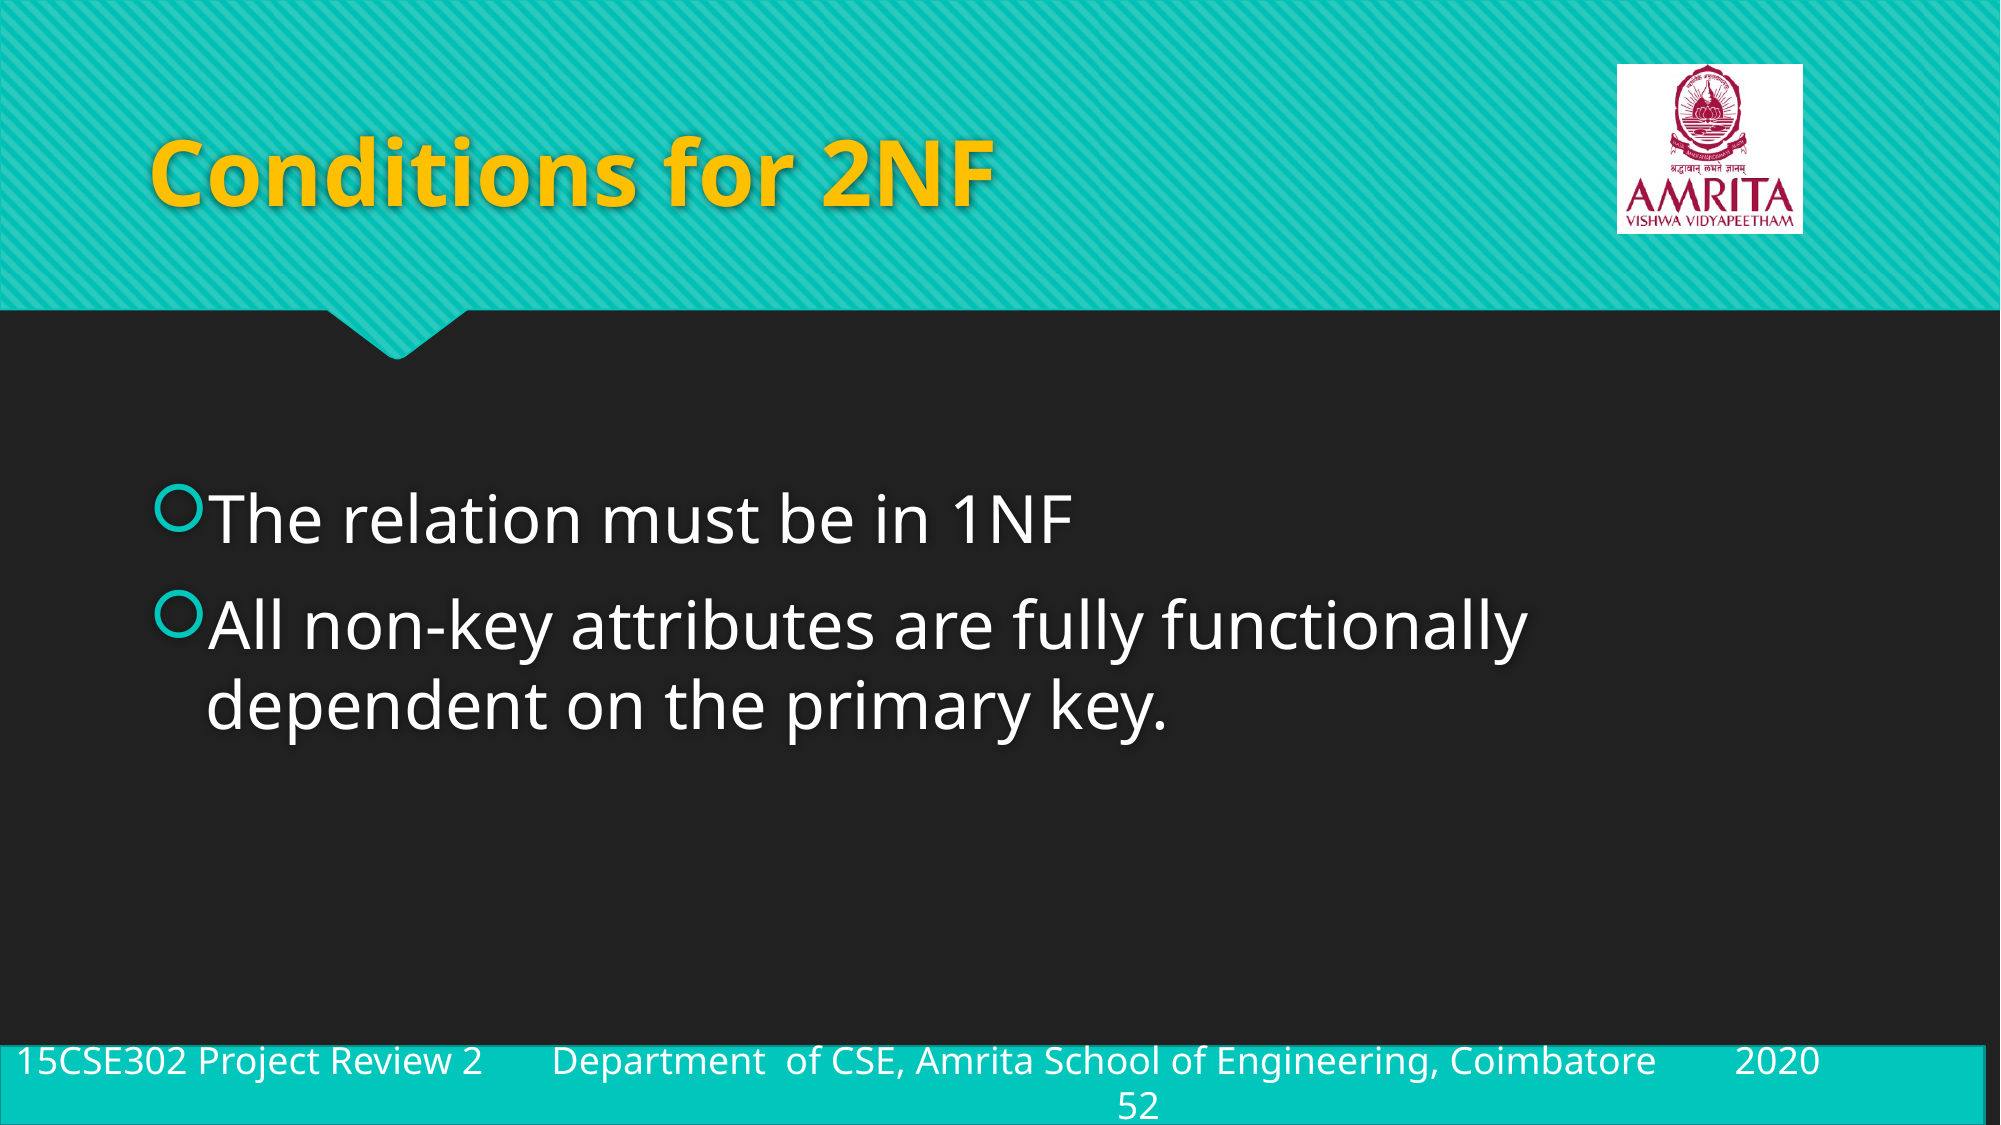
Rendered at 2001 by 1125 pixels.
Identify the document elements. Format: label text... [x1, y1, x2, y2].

picture [1617, 64, 1803, 73]
title Conditions for 2NF [132, 73, 1868, 233]
list The relation must be in 1NF All non-key attributes are fully functionally dependent on the primary key. [134, 364, 1866, 962]
